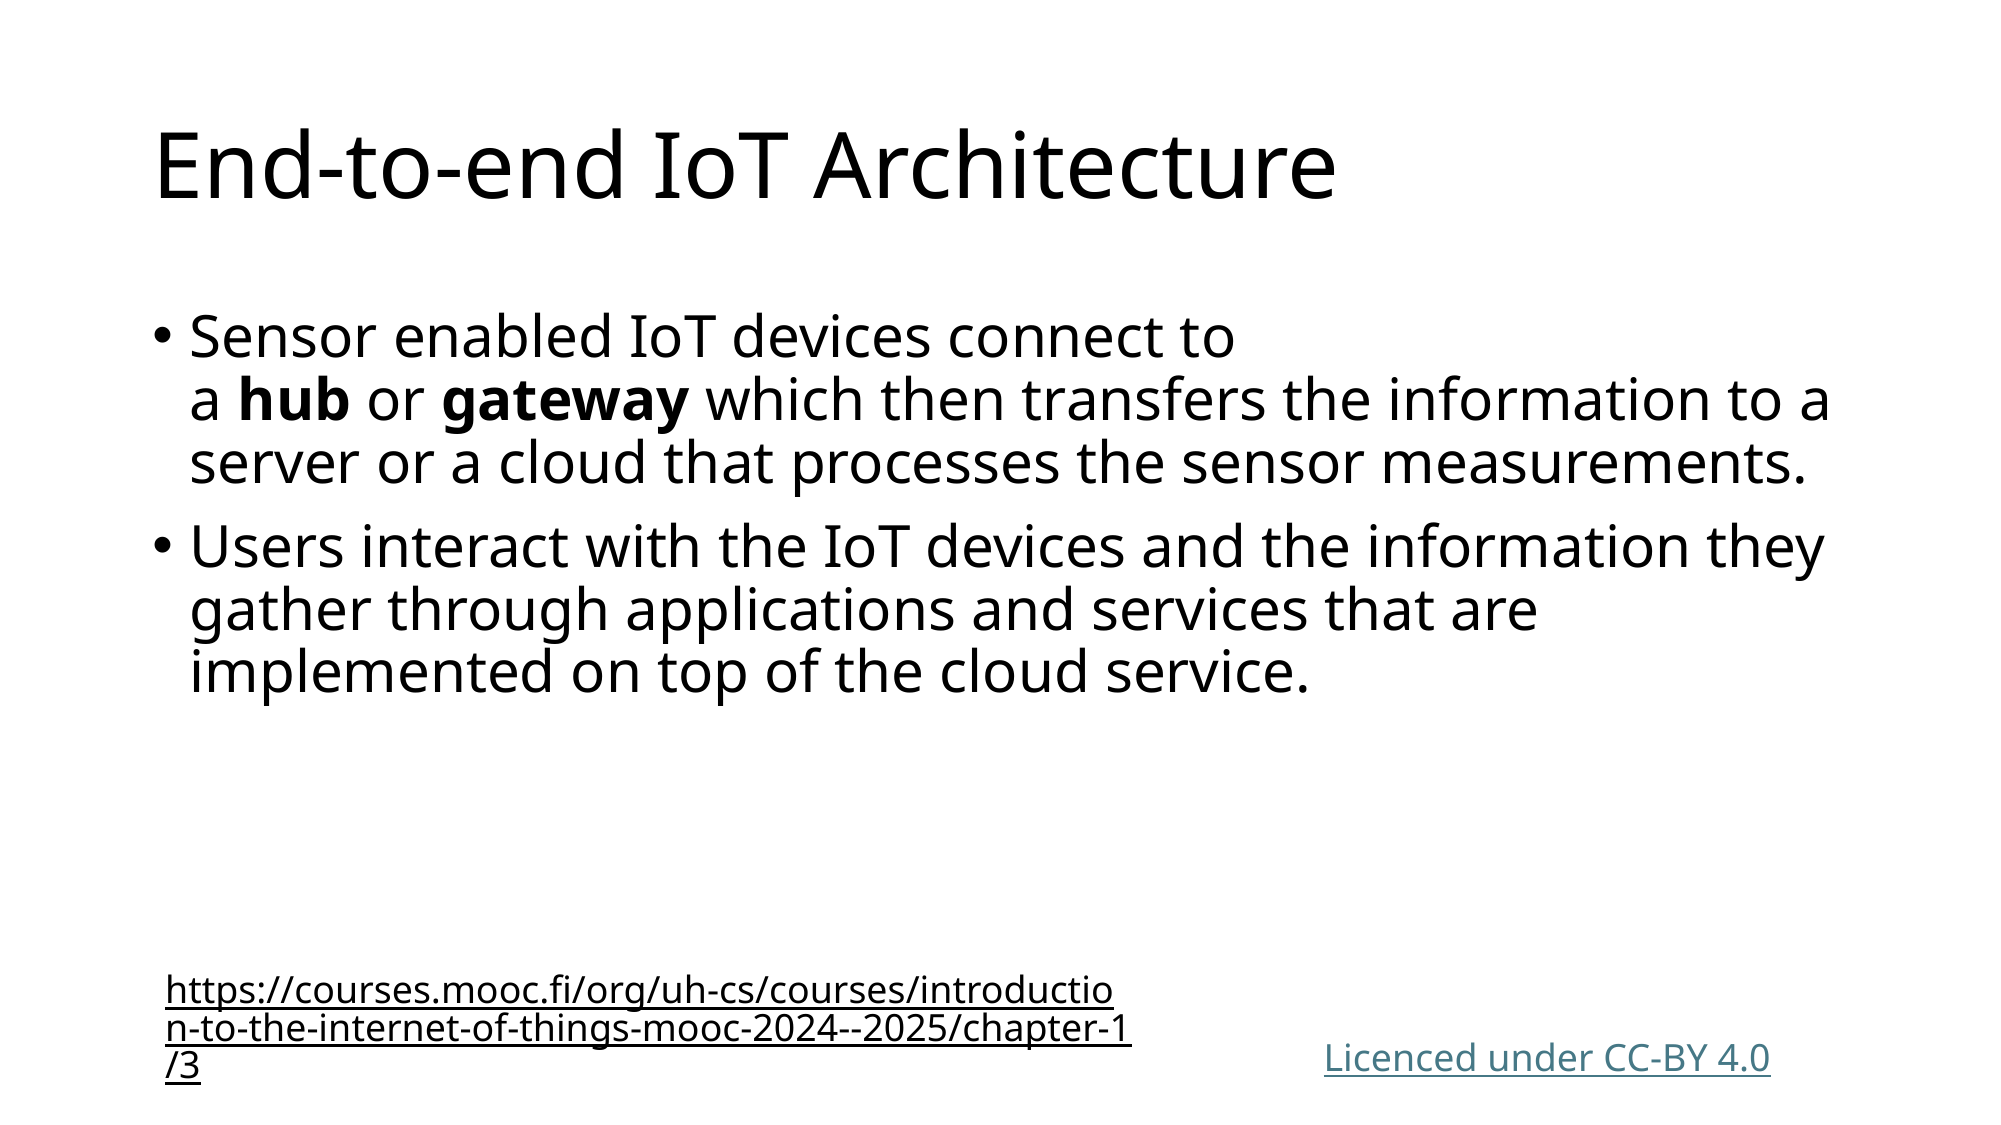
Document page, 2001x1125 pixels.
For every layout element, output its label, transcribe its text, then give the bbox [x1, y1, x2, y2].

list Sensor enabled IoT devices connect to a hub or gateway which then transfers the information to a server or a cloud that processes the sensor measurements. Users interact with the IoT devices and the information they gather through applications and services that are implemented on top of the cloud service. [137, 299, 1863, 1014]
title End-to-end IoT Architecture [137, 59, 1863, 278]
text_box Licenced under CC-BY 4.0 [1308, 1026, 1831, 1093]
text_box https://courses.mooc.fi/org/uh-cs/courses/introduction-to-the-internet-of-things-mooc-2024--2025/chapter-1/3 [150, 958, 1151, 1070]
